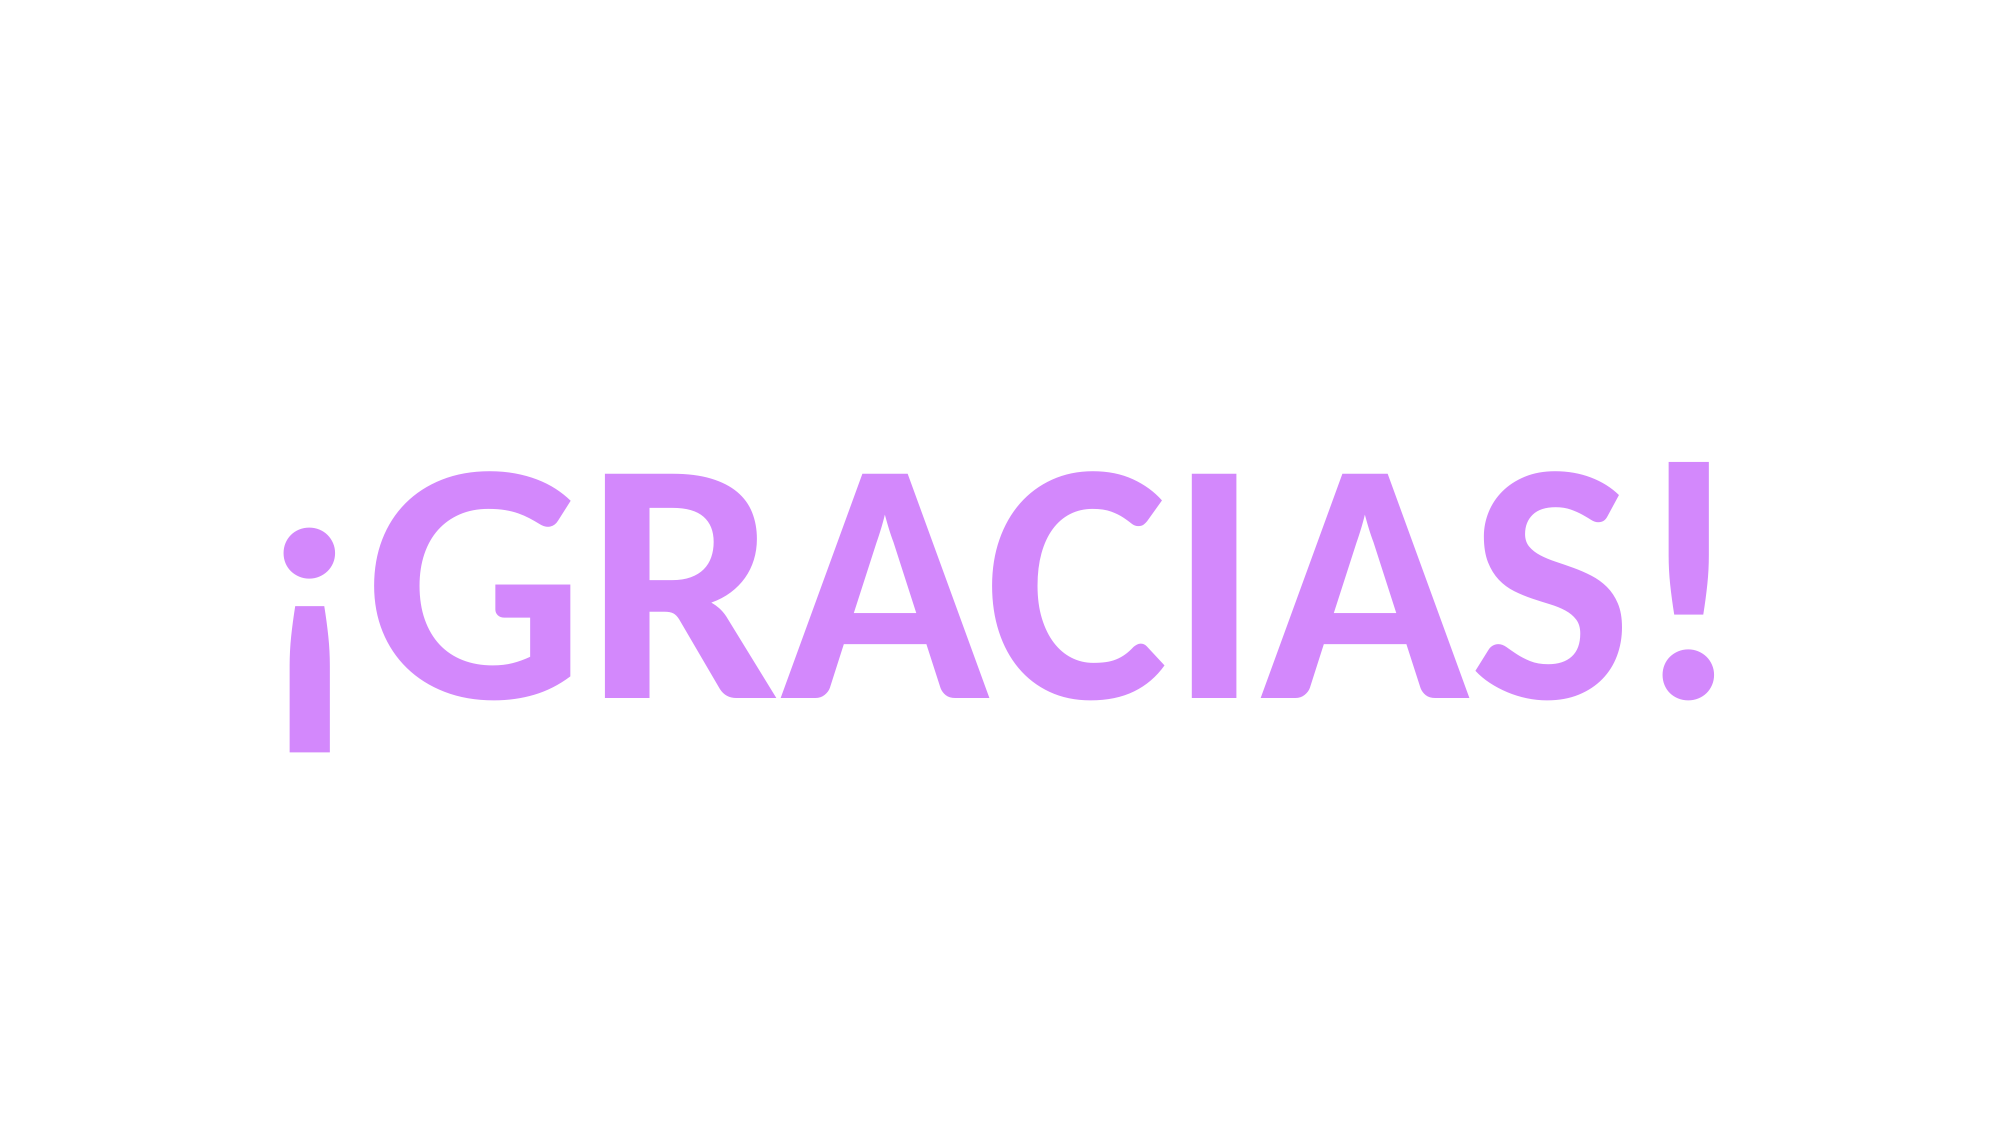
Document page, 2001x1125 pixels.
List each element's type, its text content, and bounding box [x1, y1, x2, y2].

text_box ¡GRACIAS! [123, 345, 1877, 776]
